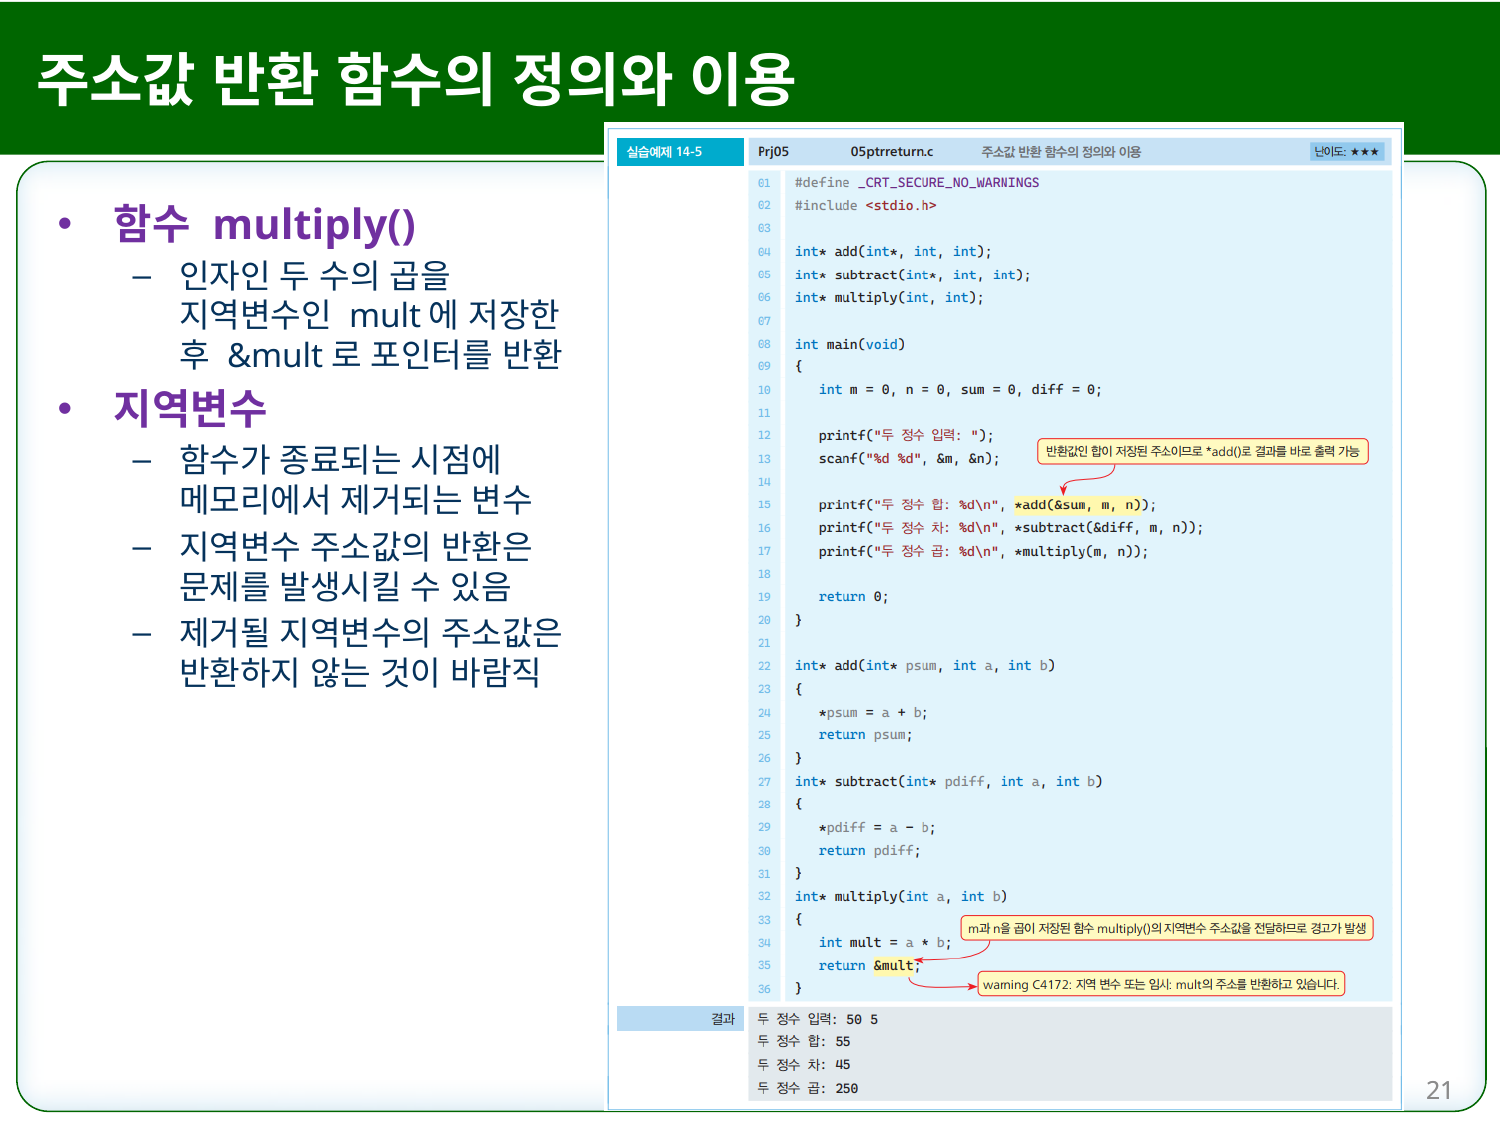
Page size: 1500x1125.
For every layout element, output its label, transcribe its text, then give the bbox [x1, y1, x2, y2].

slide_number 21 [1408, 1071, 1470, 1112]
list 함수 multiply() 인자인 두 수의 곱을 지역변수인 mult에 저장한 후 &mult로 포인터를 반환 지역변수 함수가 종료되는 시점에 메모리에서 제거되는 변수 지역변수 주소값의 반환은 문제를 발생시킬 수 있음 제거될 지역변수의 주소값은 반환하지 않는 것이 바람직 [42, 190, 586, 1065]
picture [603, 122, 1404, 1112]
title 주소값 반환 함수의 정의와 이용 [21, 40, 1476, 115]
